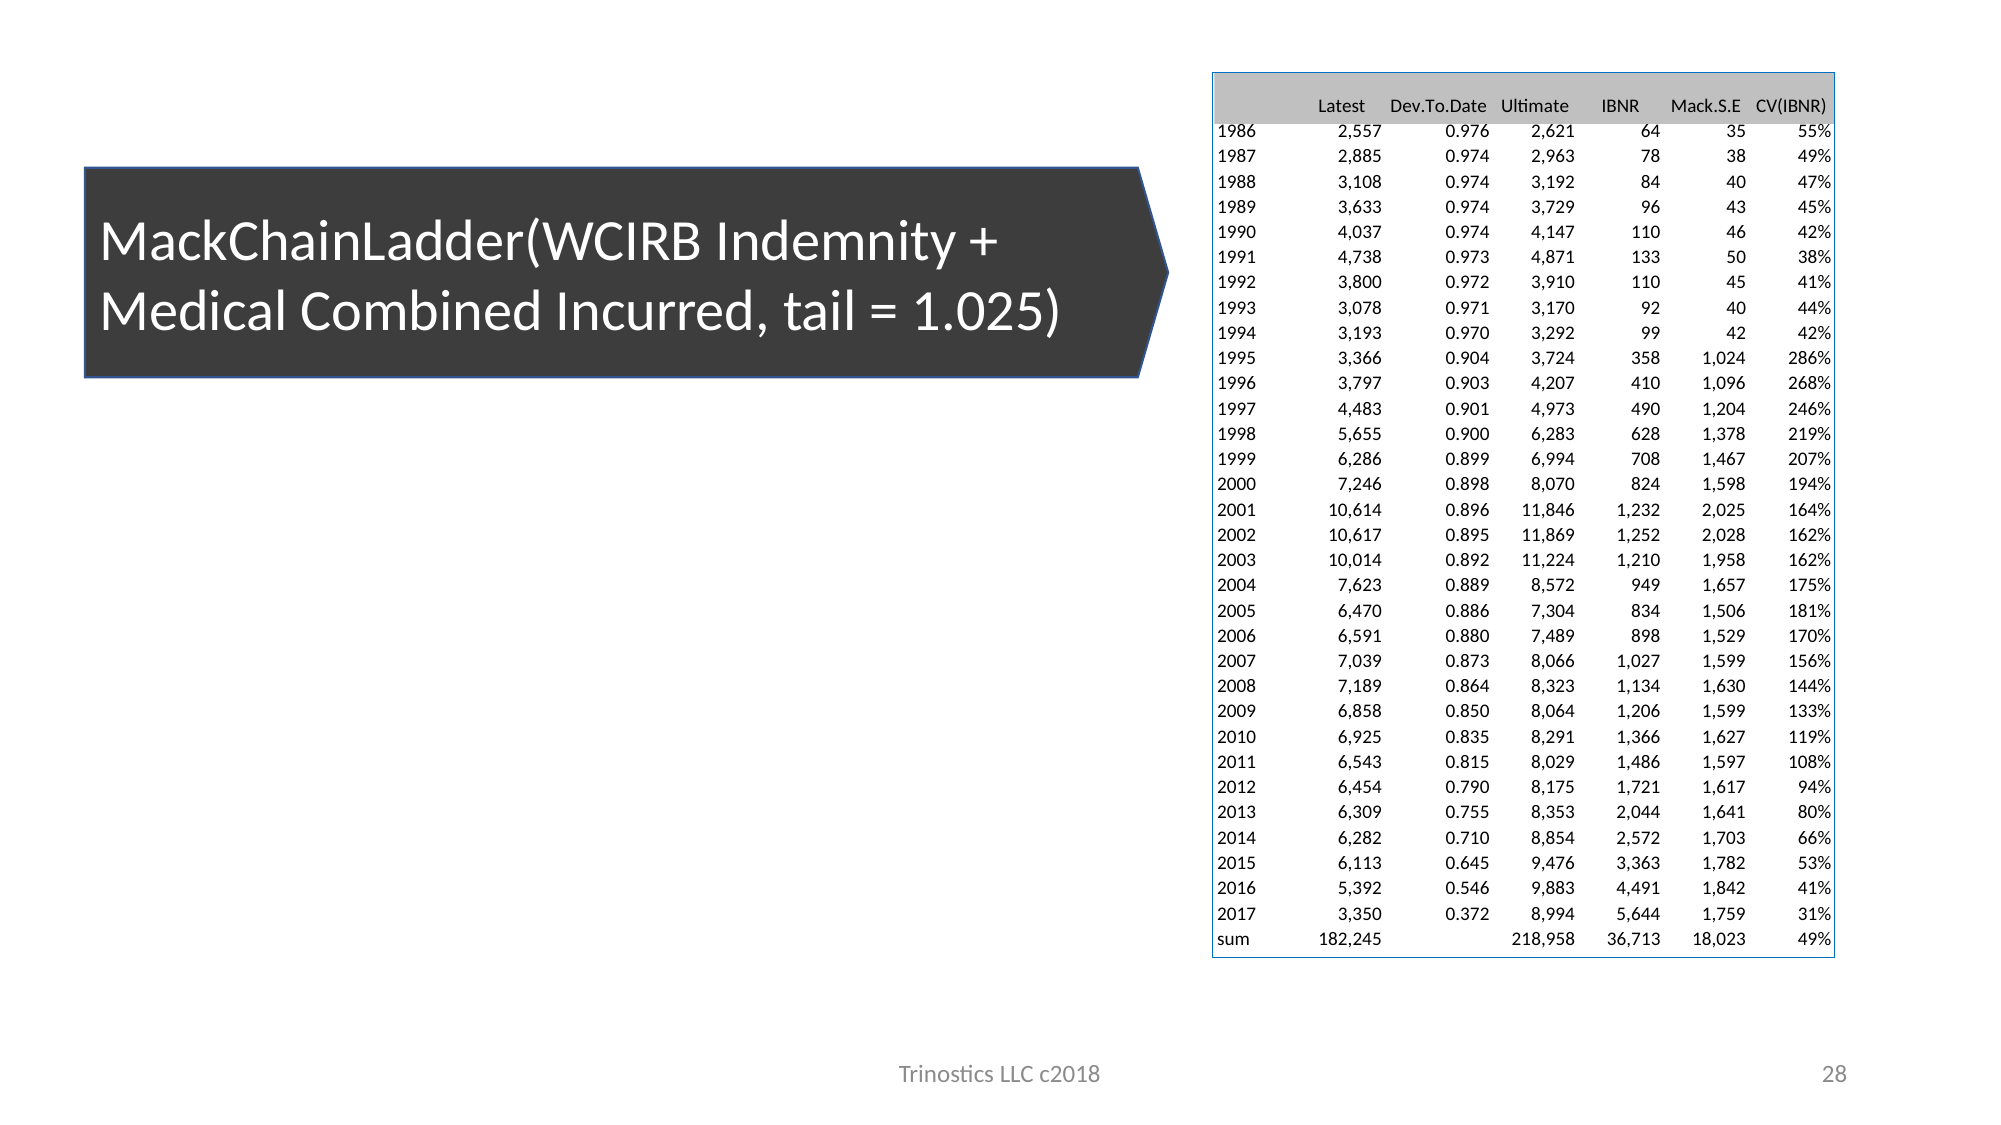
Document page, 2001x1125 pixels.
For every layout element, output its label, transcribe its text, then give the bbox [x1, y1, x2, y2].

slide_number 28 [1412, 1042, 1863, 1103]
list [1212, 72, 1835, 958]
text_box MackChainLadder(WCIRB Indemnity + Medical Combined Incurred, tail = 1.025) [83, 166, 1170, 379]
footer Trinostics LLC c2018 [662, 1042, 1338, 1103]
